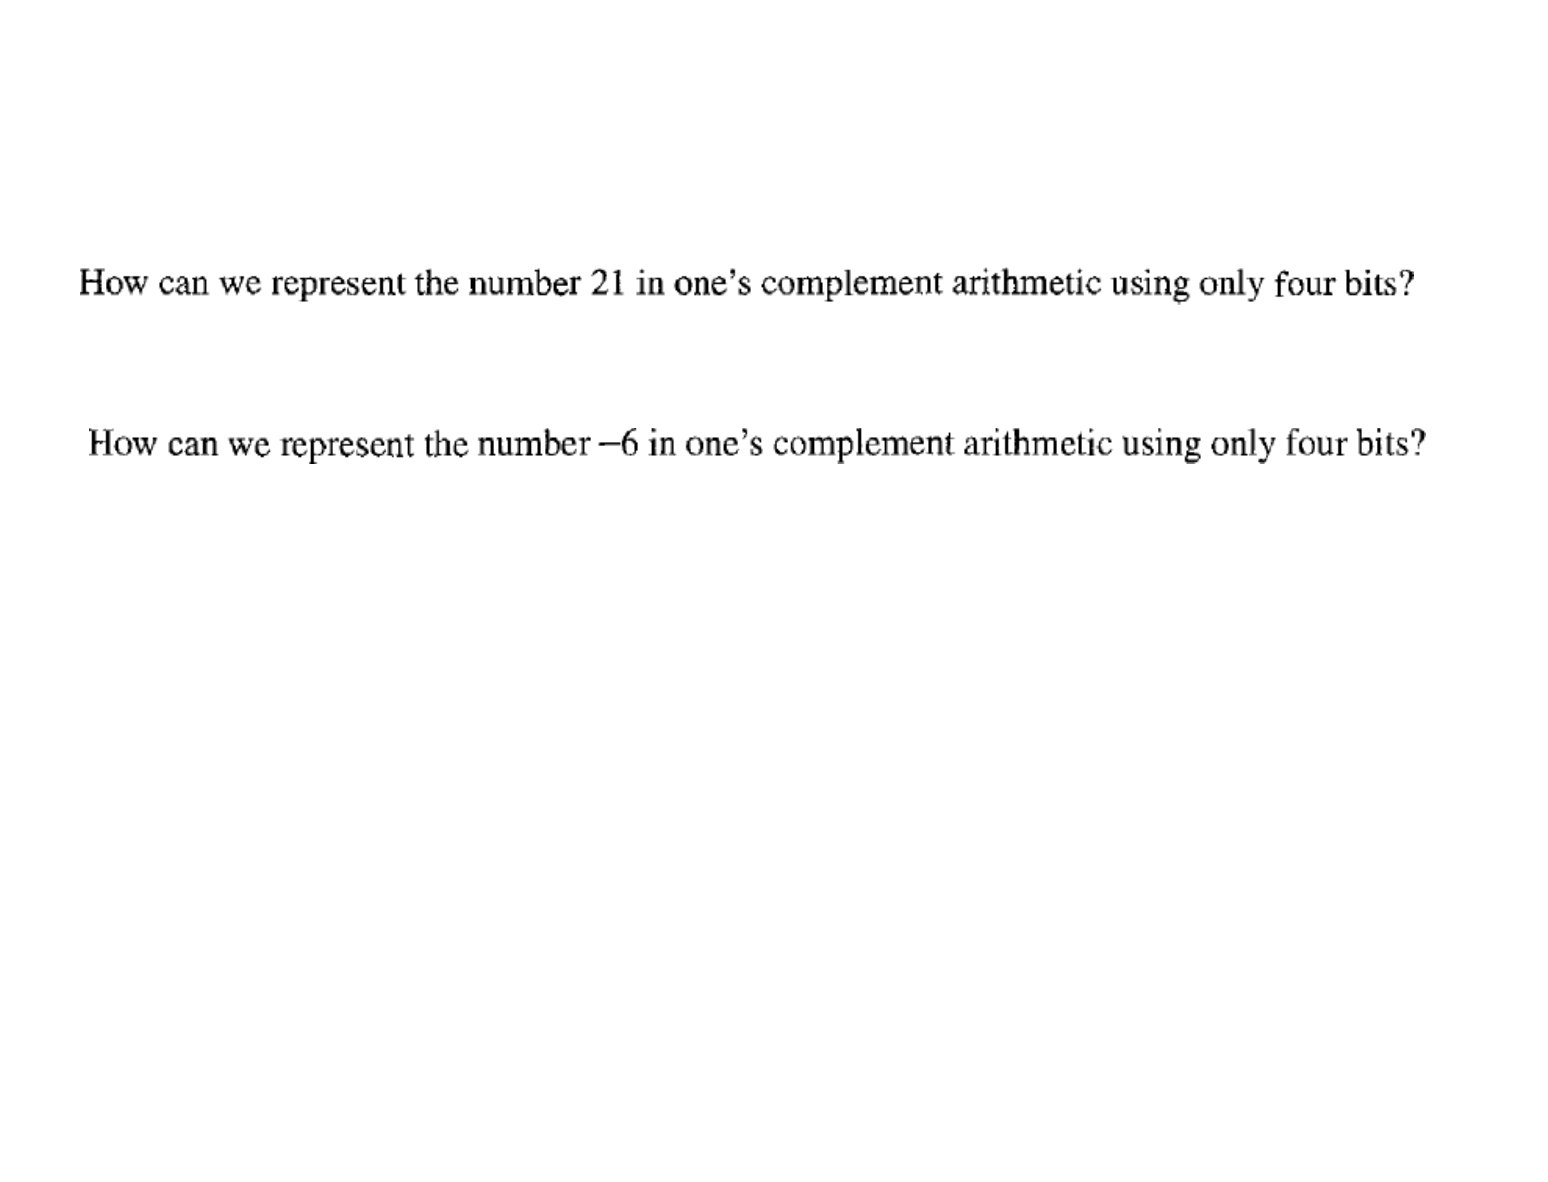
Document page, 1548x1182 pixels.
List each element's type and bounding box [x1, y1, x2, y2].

picture [80, 266, 1414, 305]
picture [89, 428, 1426, 464]
